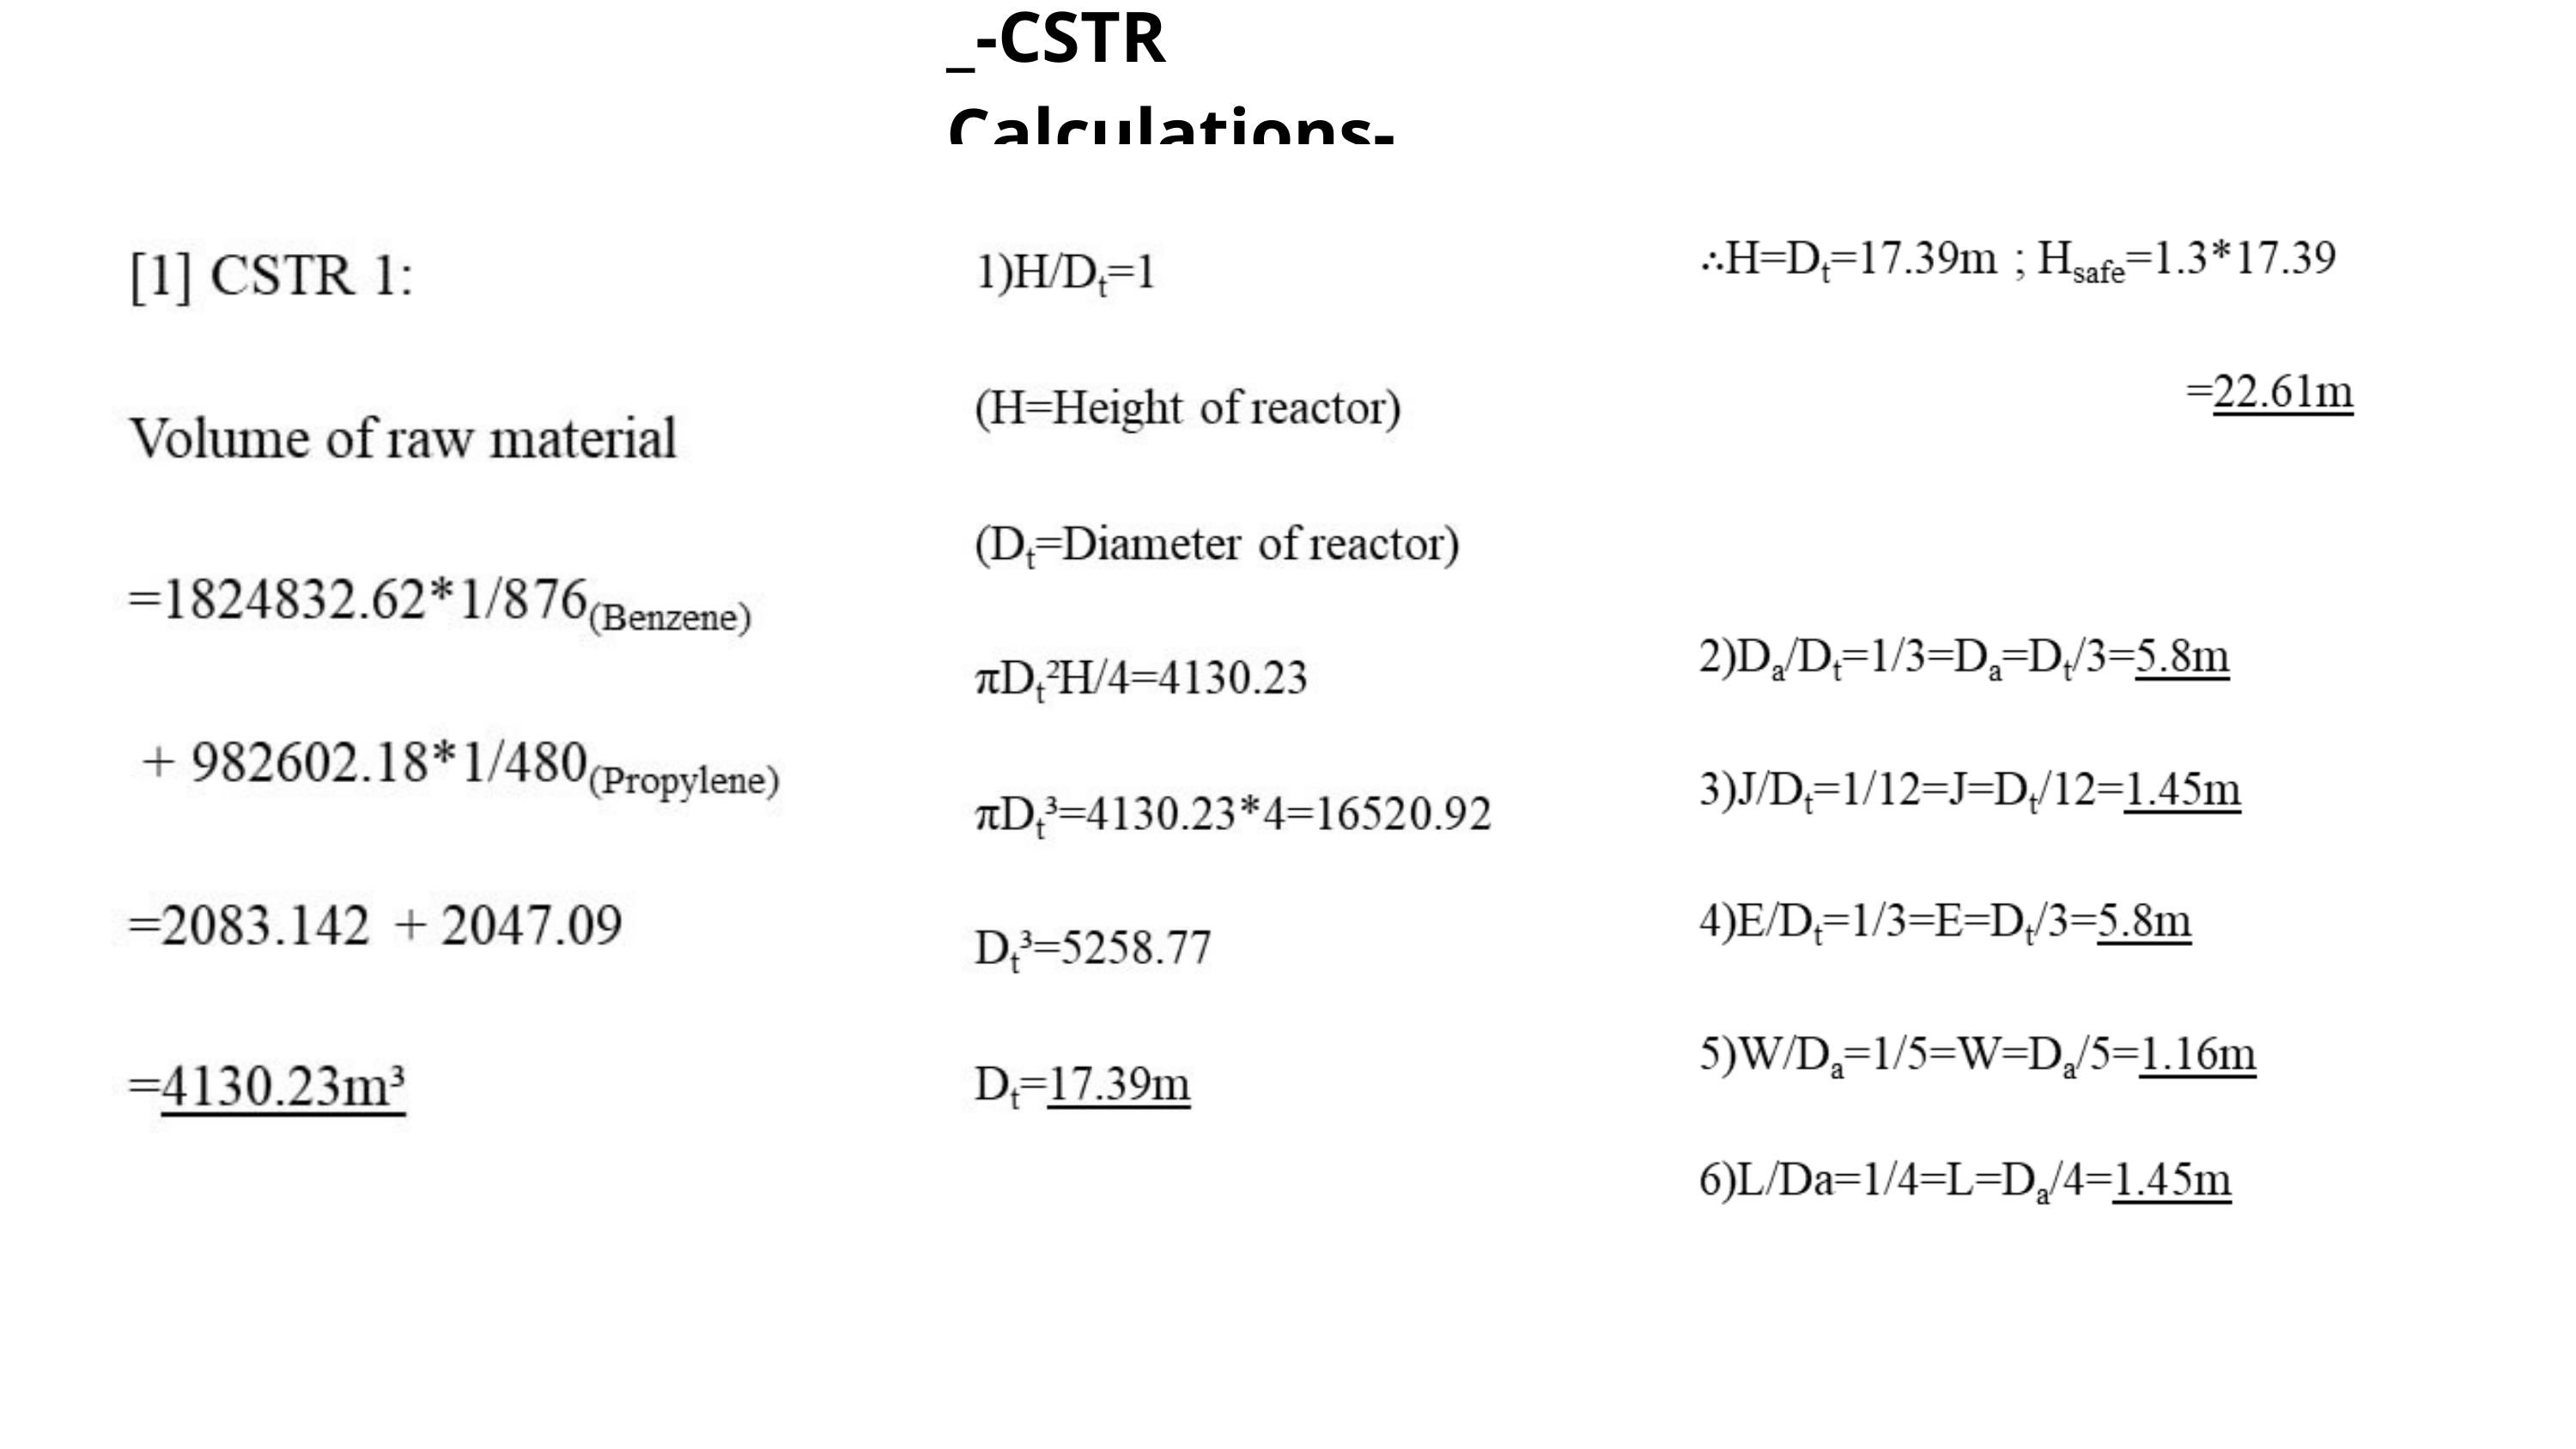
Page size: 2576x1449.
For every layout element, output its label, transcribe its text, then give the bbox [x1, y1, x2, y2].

text_box _-CSTR Calculations-_ [946, 0, 1629, 173]
text_box [99, 221, 804, 1304]
text_box [1671, 213, 2379, 1235]
text_box [946, 144, 1528, 1141]
